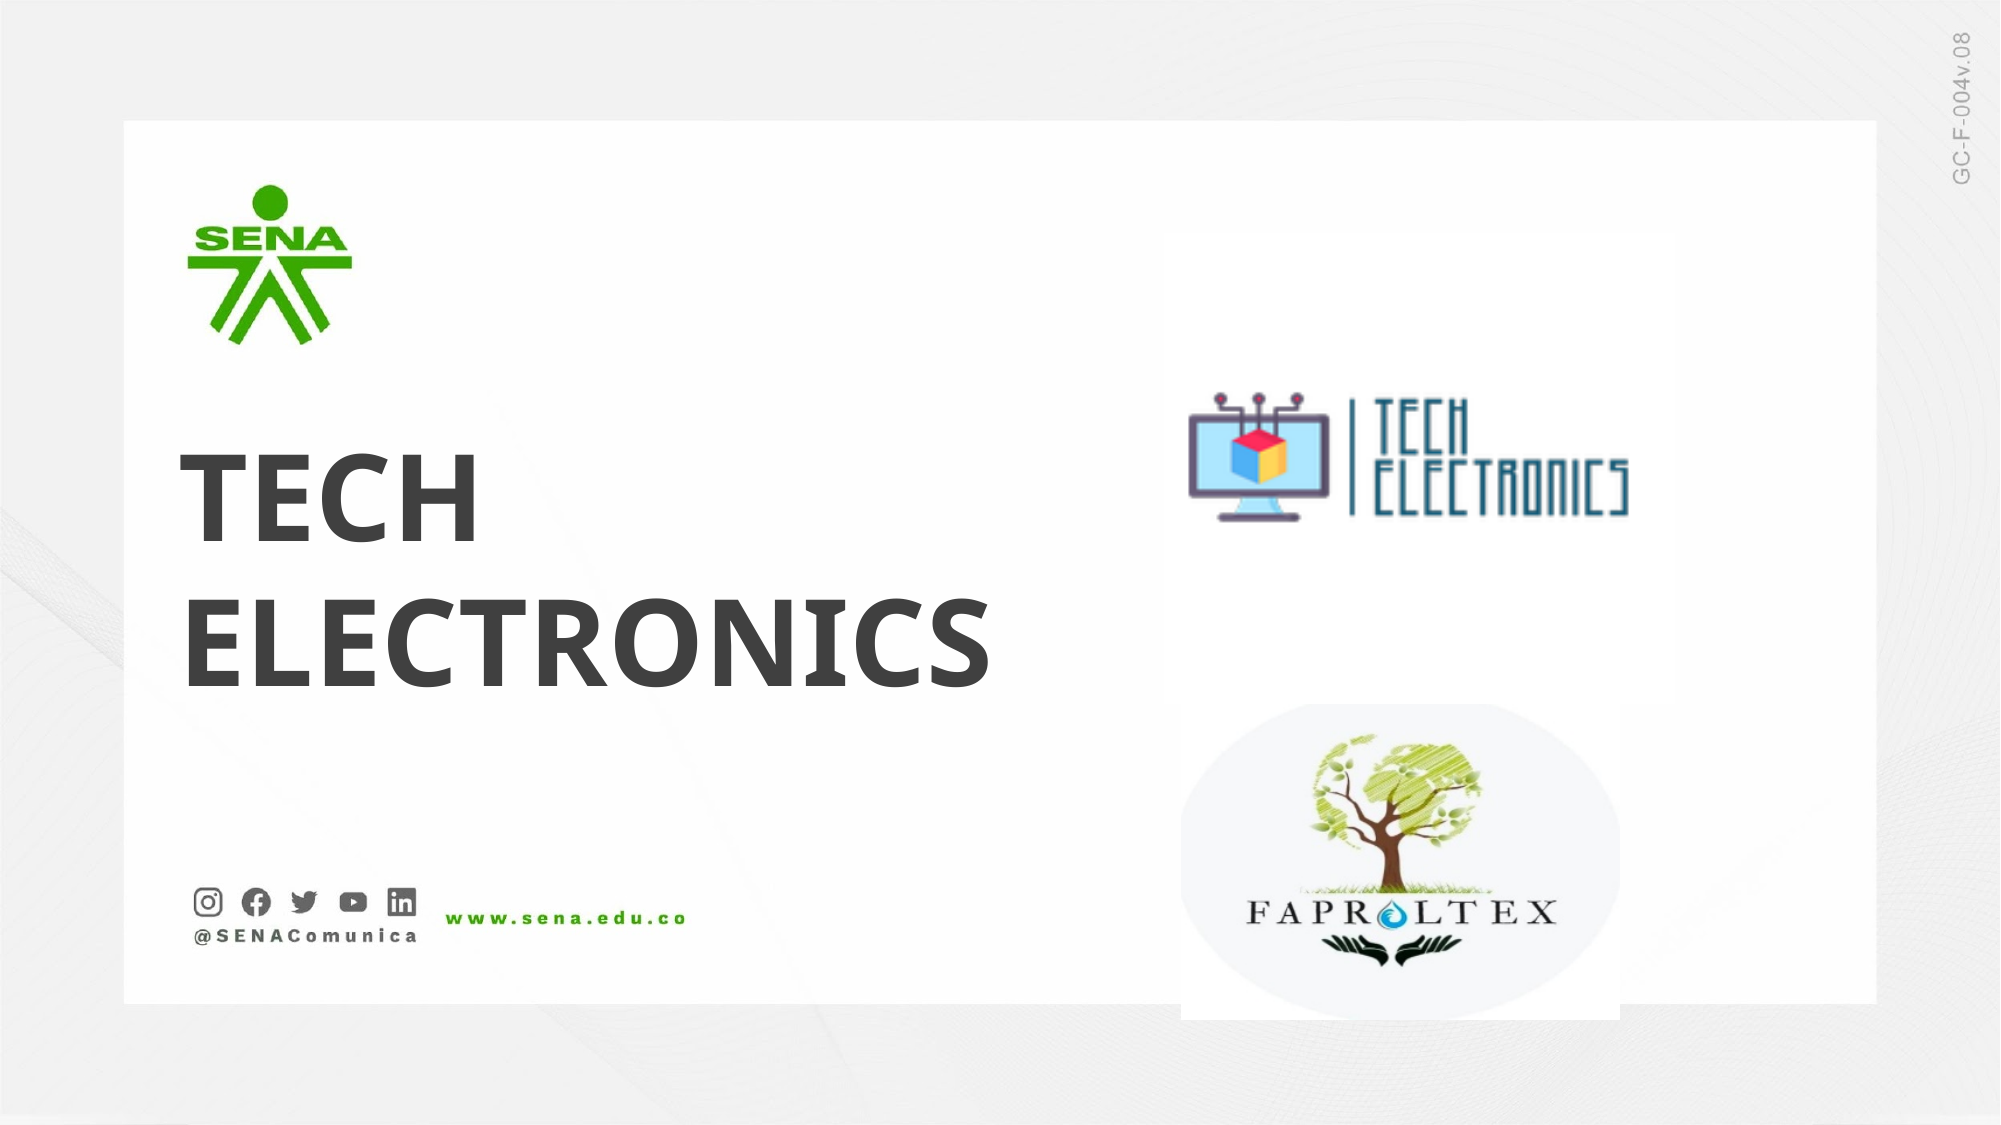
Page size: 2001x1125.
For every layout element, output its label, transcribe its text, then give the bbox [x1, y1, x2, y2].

title TECH ELECTRONICS [176, 418, 1055, 711]
picture [0, 0, 2000, 1125]
